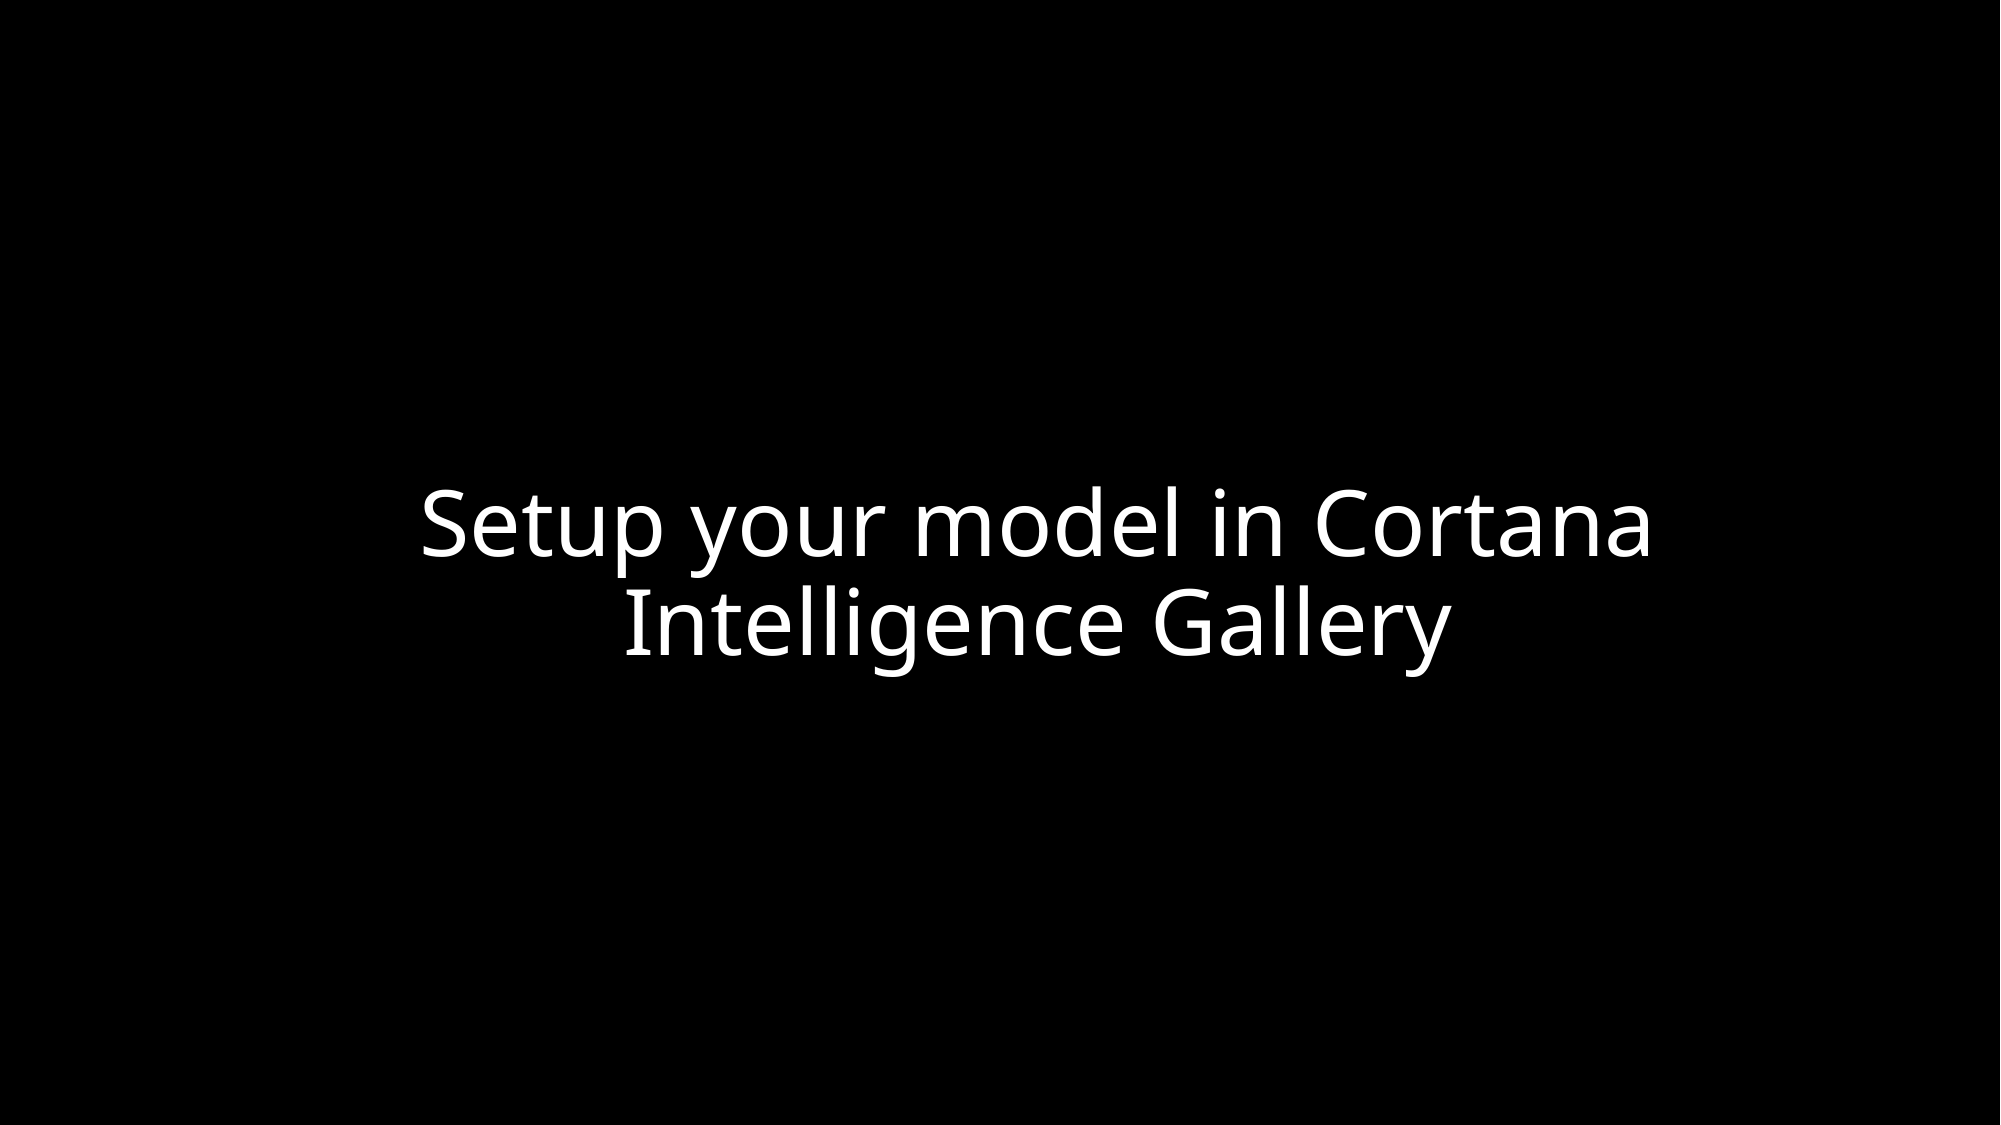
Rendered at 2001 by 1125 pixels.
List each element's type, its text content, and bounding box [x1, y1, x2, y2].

title Setup your model in Cortana Intelligence Gallery [175, 468, 1901, 686]
